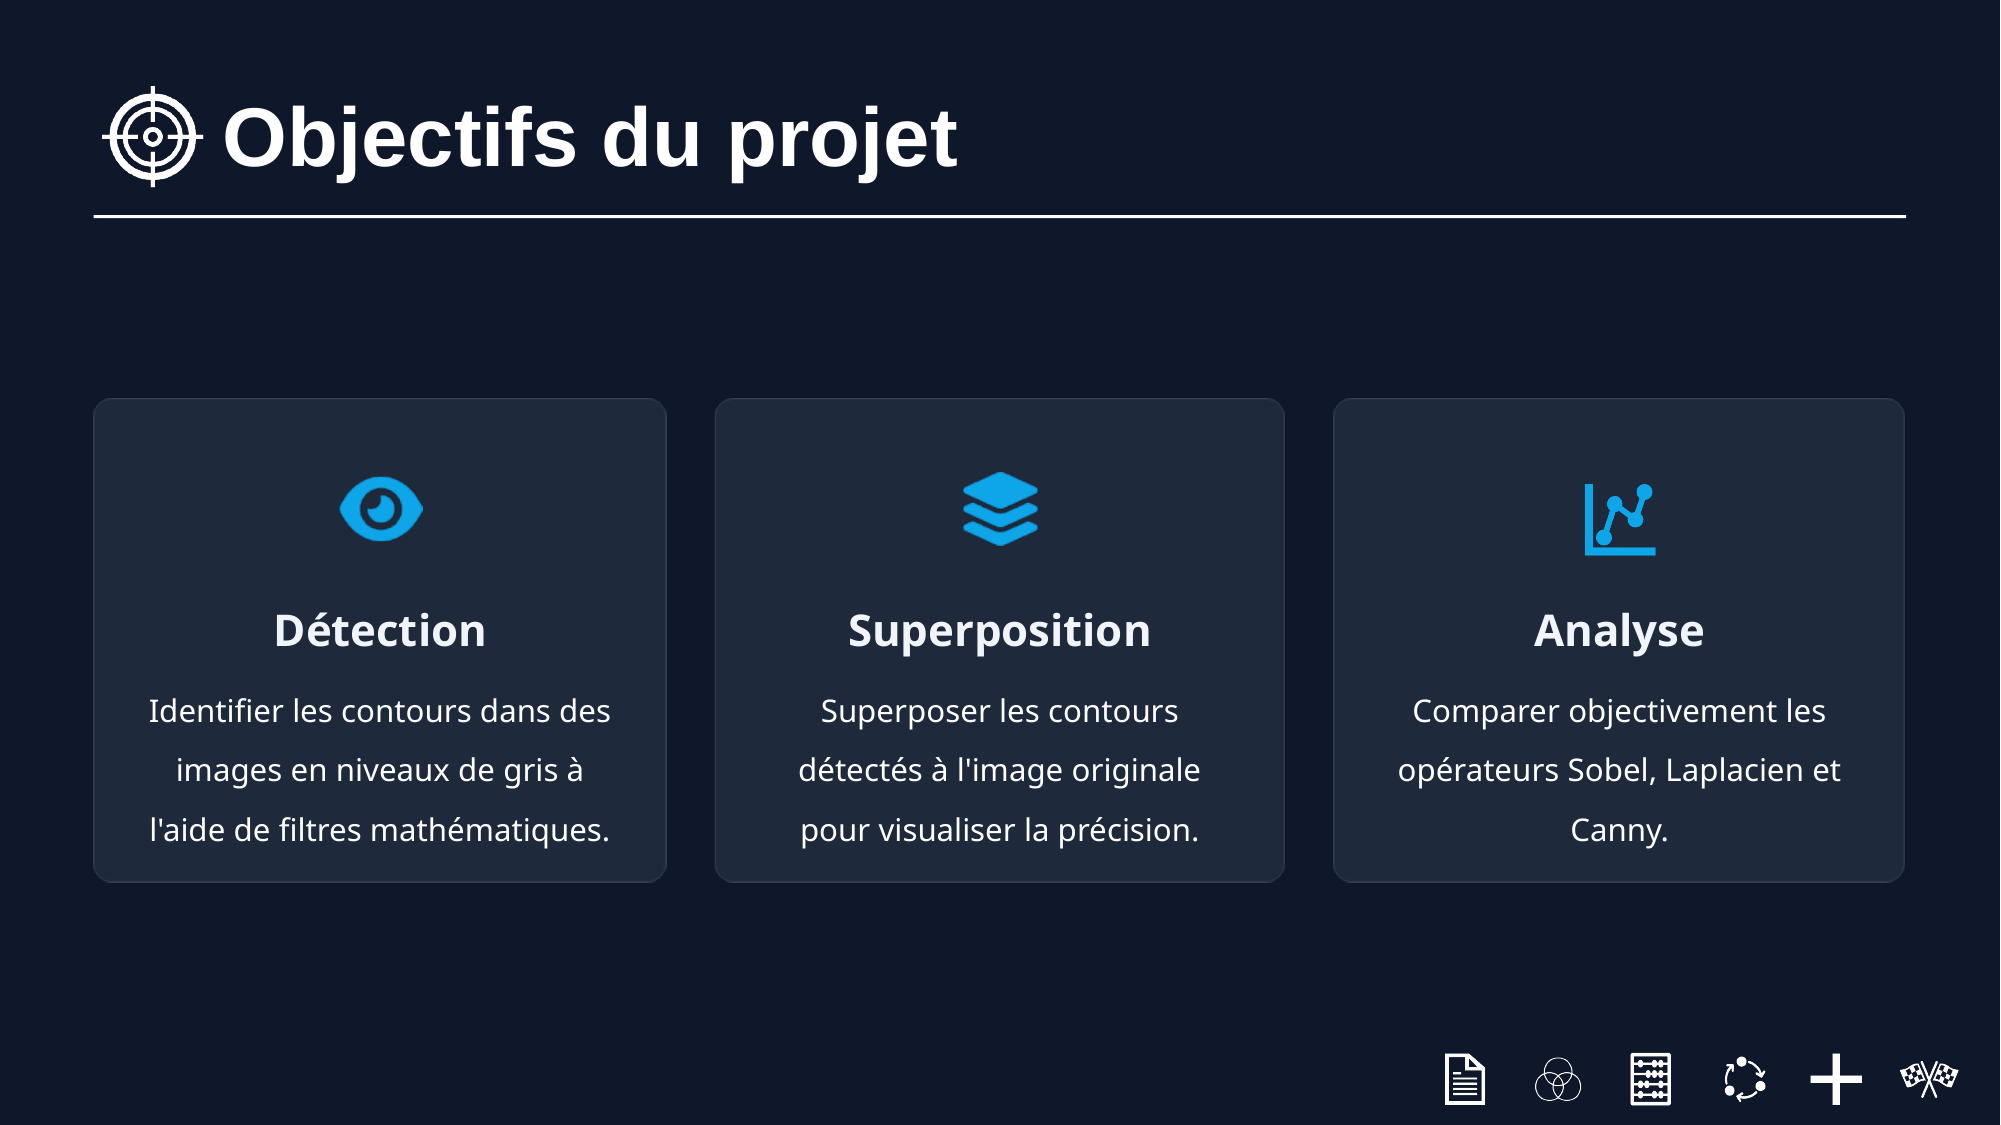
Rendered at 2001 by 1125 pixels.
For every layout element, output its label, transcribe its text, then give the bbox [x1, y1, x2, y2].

picture [1527, 1048, 1589, 1110]
text_box Objectifs du projet [210, 75, 1258, 191]
picture [713, 398, 1287, 883]
text_box [93, 215, 1907, 219]
picture [93, 398, 667, 883]
picture [1620, 1048, 1682, 1110]
picture [1333, 398, 1907, 883]
picture [1805, 1048, 1867, 1110]
picture [1712, 1048, 1774, 1110]
picture [1898, 1048, 1960, 1110]
picture [1434, 1048, 1496, 1110]
picture [93, 76, 212, 196]
